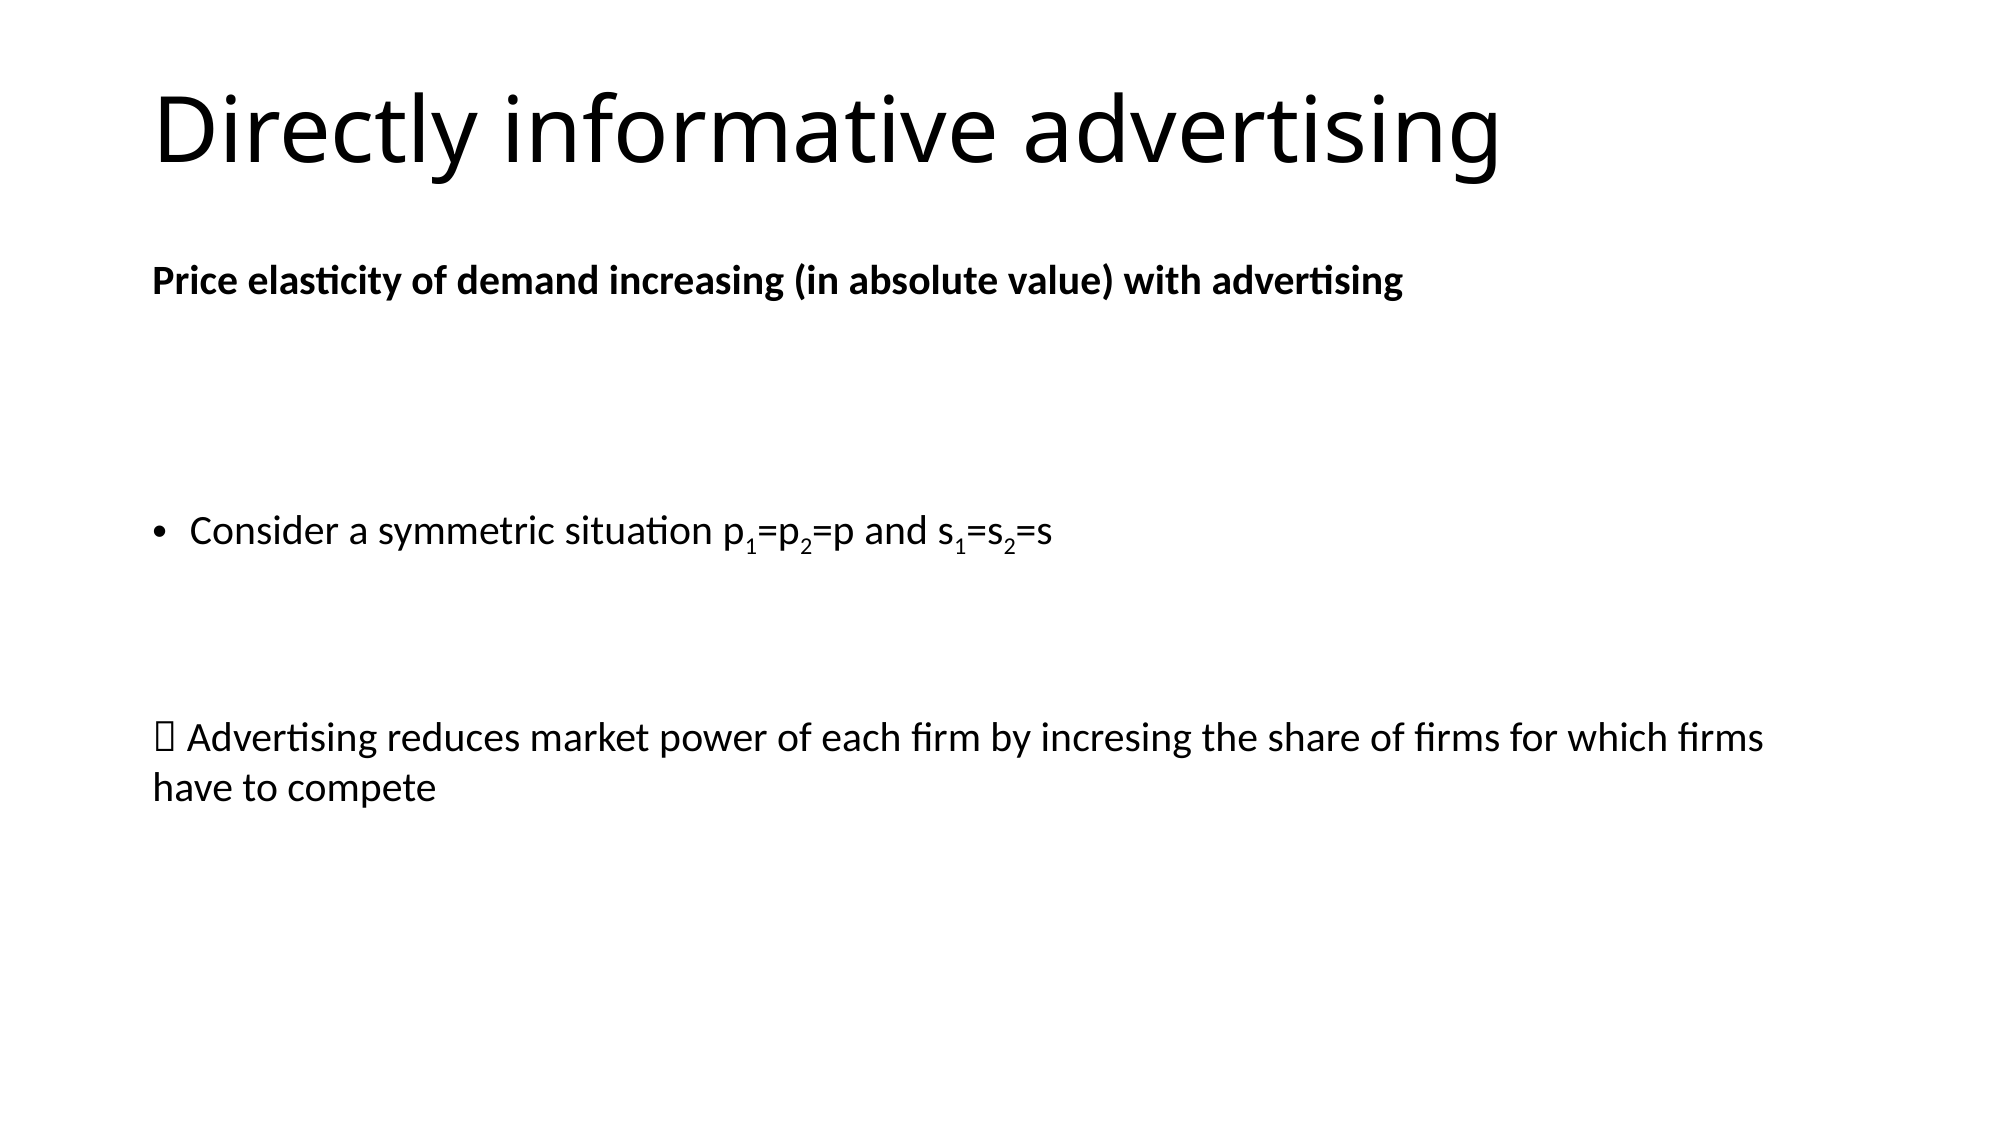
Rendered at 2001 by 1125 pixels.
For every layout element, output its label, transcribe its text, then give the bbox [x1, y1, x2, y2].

title Directly informative advertising [137, 24, 1863, 242]
